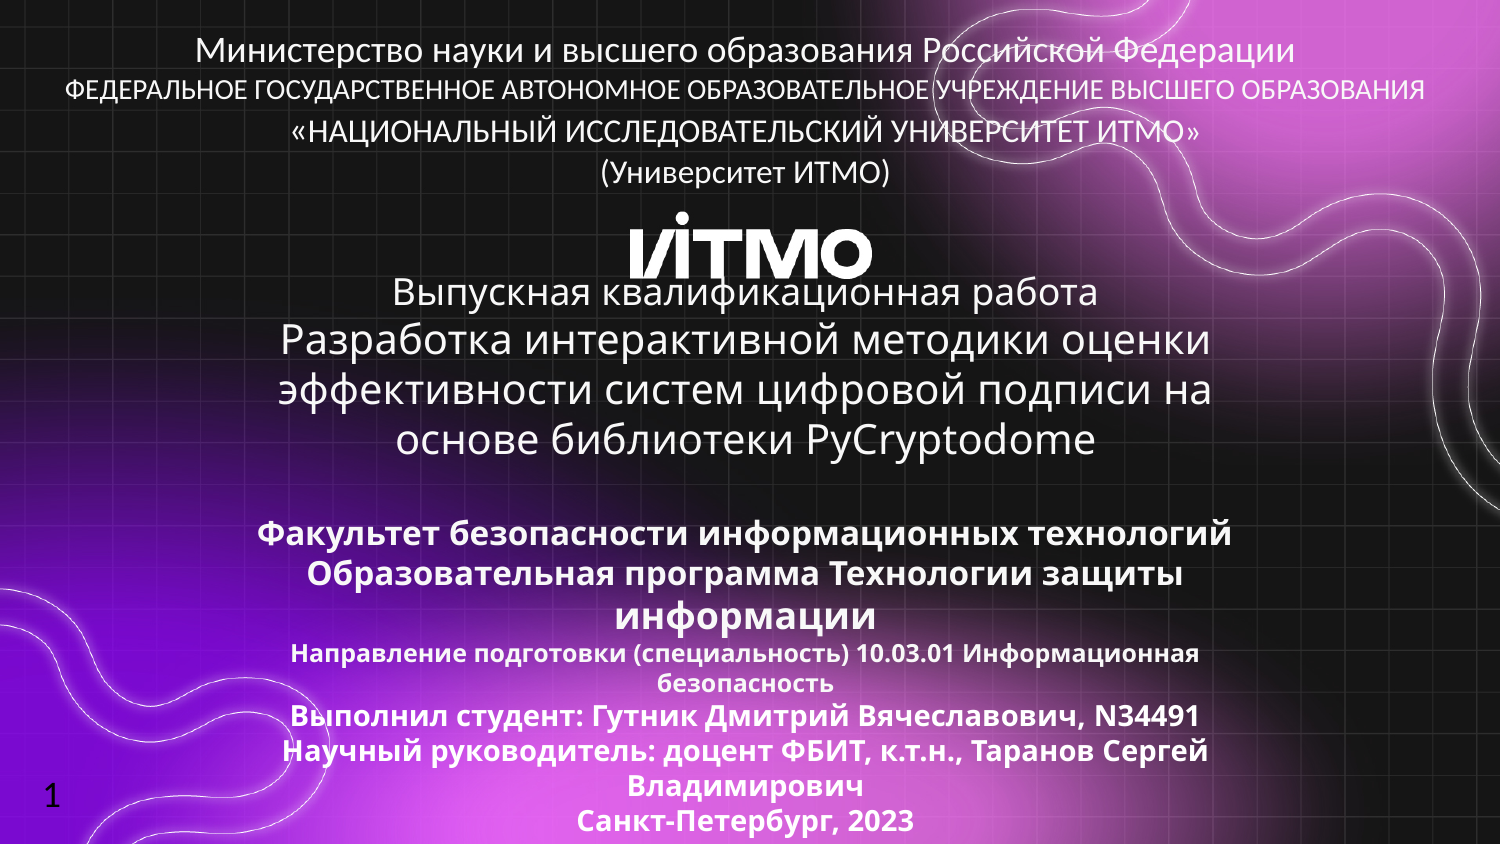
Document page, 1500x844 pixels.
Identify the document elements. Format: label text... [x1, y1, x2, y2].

title Выпускная квалификационная работа Разработка интерактивной методики оценки эффективности систем цифровой подписи на основе библиотеки PyCryptodome Факультет безопасности информационных технологий Образовательная программа Технологии защиты информации Направление подготовки (специальность) 10.03.01 Информационная безопасность Выполнил студент: Гутник Дмитрий Вячеславович, N34491 Научный руководитель: доцент ФБИТ, к.т.н., Таранов Сергей Владимирович Санкт-Петербург, 2023 [220, 494, 1271, 610]
text_box 1 [27, 762, 109, 823]
picture [0, 0, 1500, 844]
text_box Министерство науки и высшего образования Российской Федерации ФЕДЕРАЛЬНОЕ ГОСУДАРСТВЕННОЕ АВТОНОМНОЕ ОБРАЗОВАТЕЛЬНОЕ УЧРЕЖДЕНИЕ ВЫСШЕГО ОБРАЗОВАНИЯ «НАЦИОНАЛЬНЫЙ ИССЛЕДОВАТЕЛЬСКИЙ УНИВЕРСИТЕТ ИТМО» (Университет ИТМО) [34, 17, 1457, 198]
